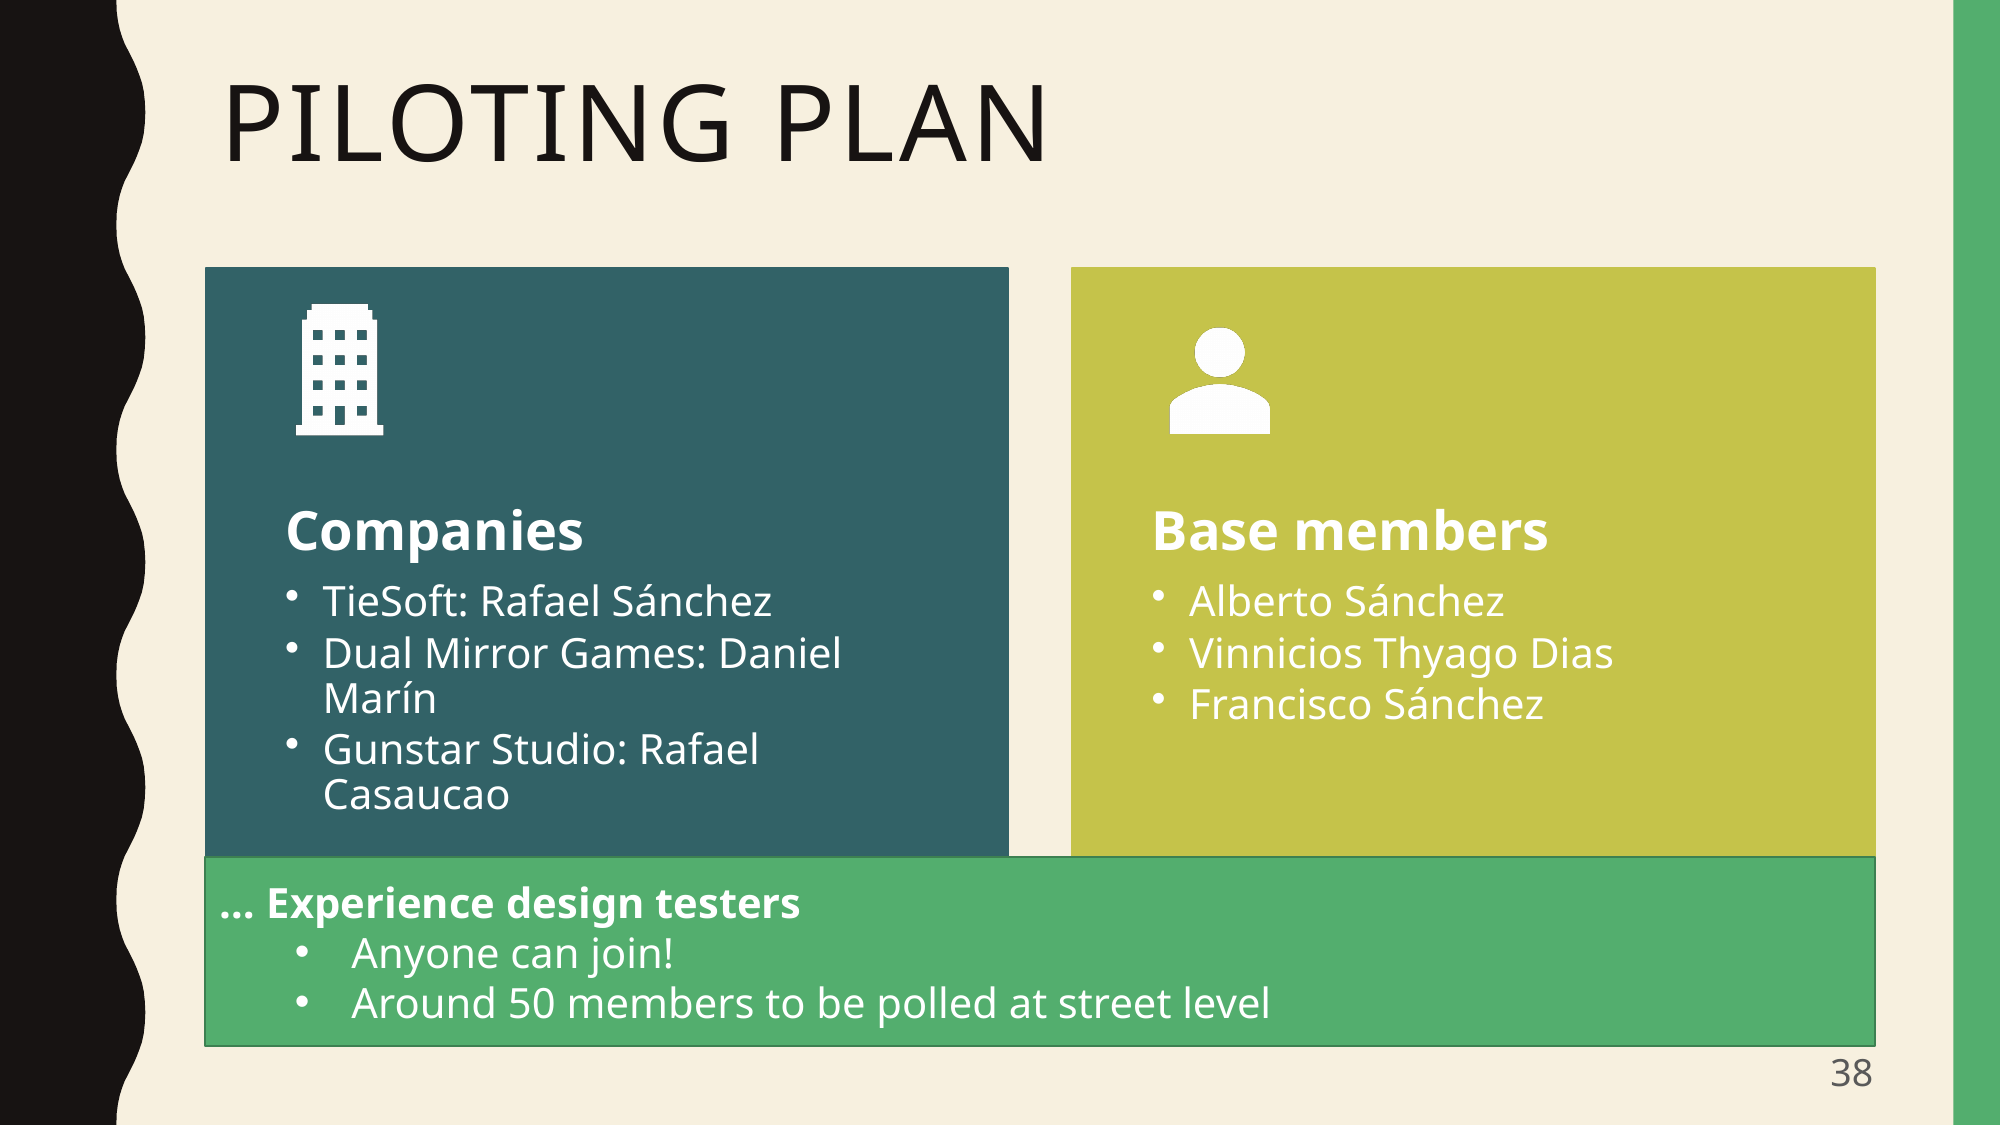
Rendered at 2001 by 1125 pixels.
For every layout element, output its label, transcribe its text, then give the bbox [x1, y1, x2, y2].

slide_number 37 [1425, 1046, 1889, 1104]
text_box … Experience design testers Anyone can join! Around 50 members to be polled at street level [204, 856, 1876, 1047]
picture [1143, 305, 1294, 456]
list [205, 267, 1876, 858]
title Piloting plan [205, 62, 1875, 267]
picture [264, 294, 415, 445]
